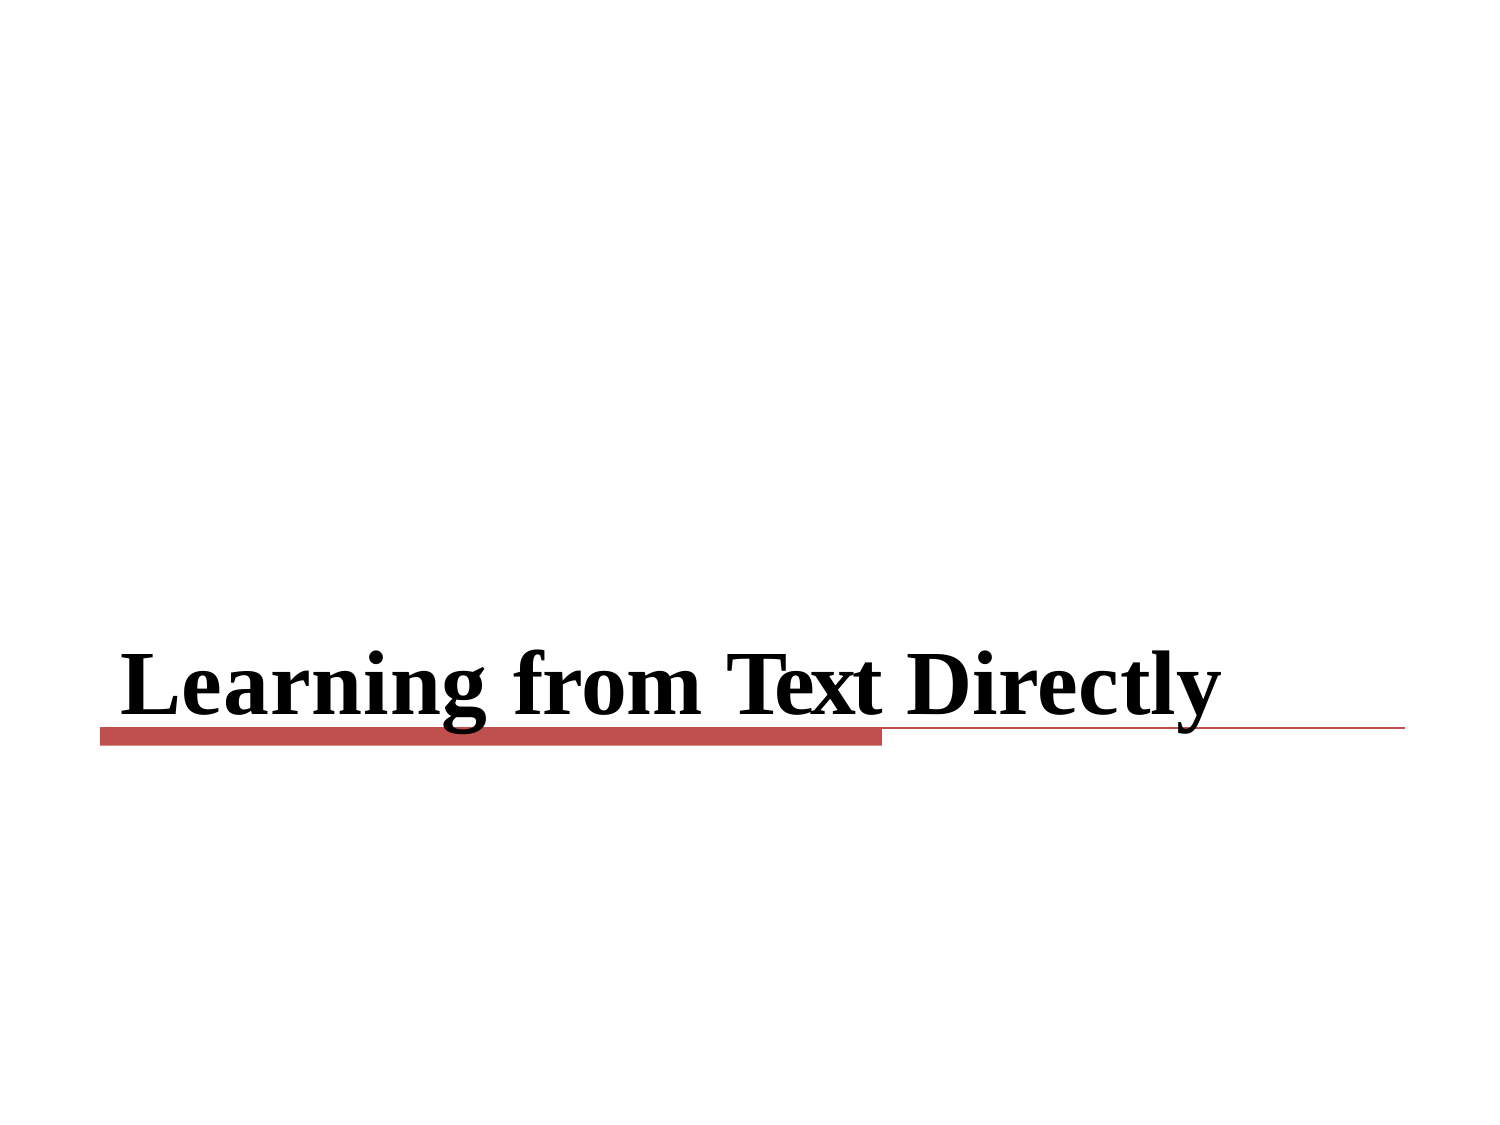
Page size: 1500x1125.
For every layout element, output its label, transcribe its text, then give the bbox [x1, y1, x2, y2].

title Learning from Text Directly [118, 621, 1394, 811]
